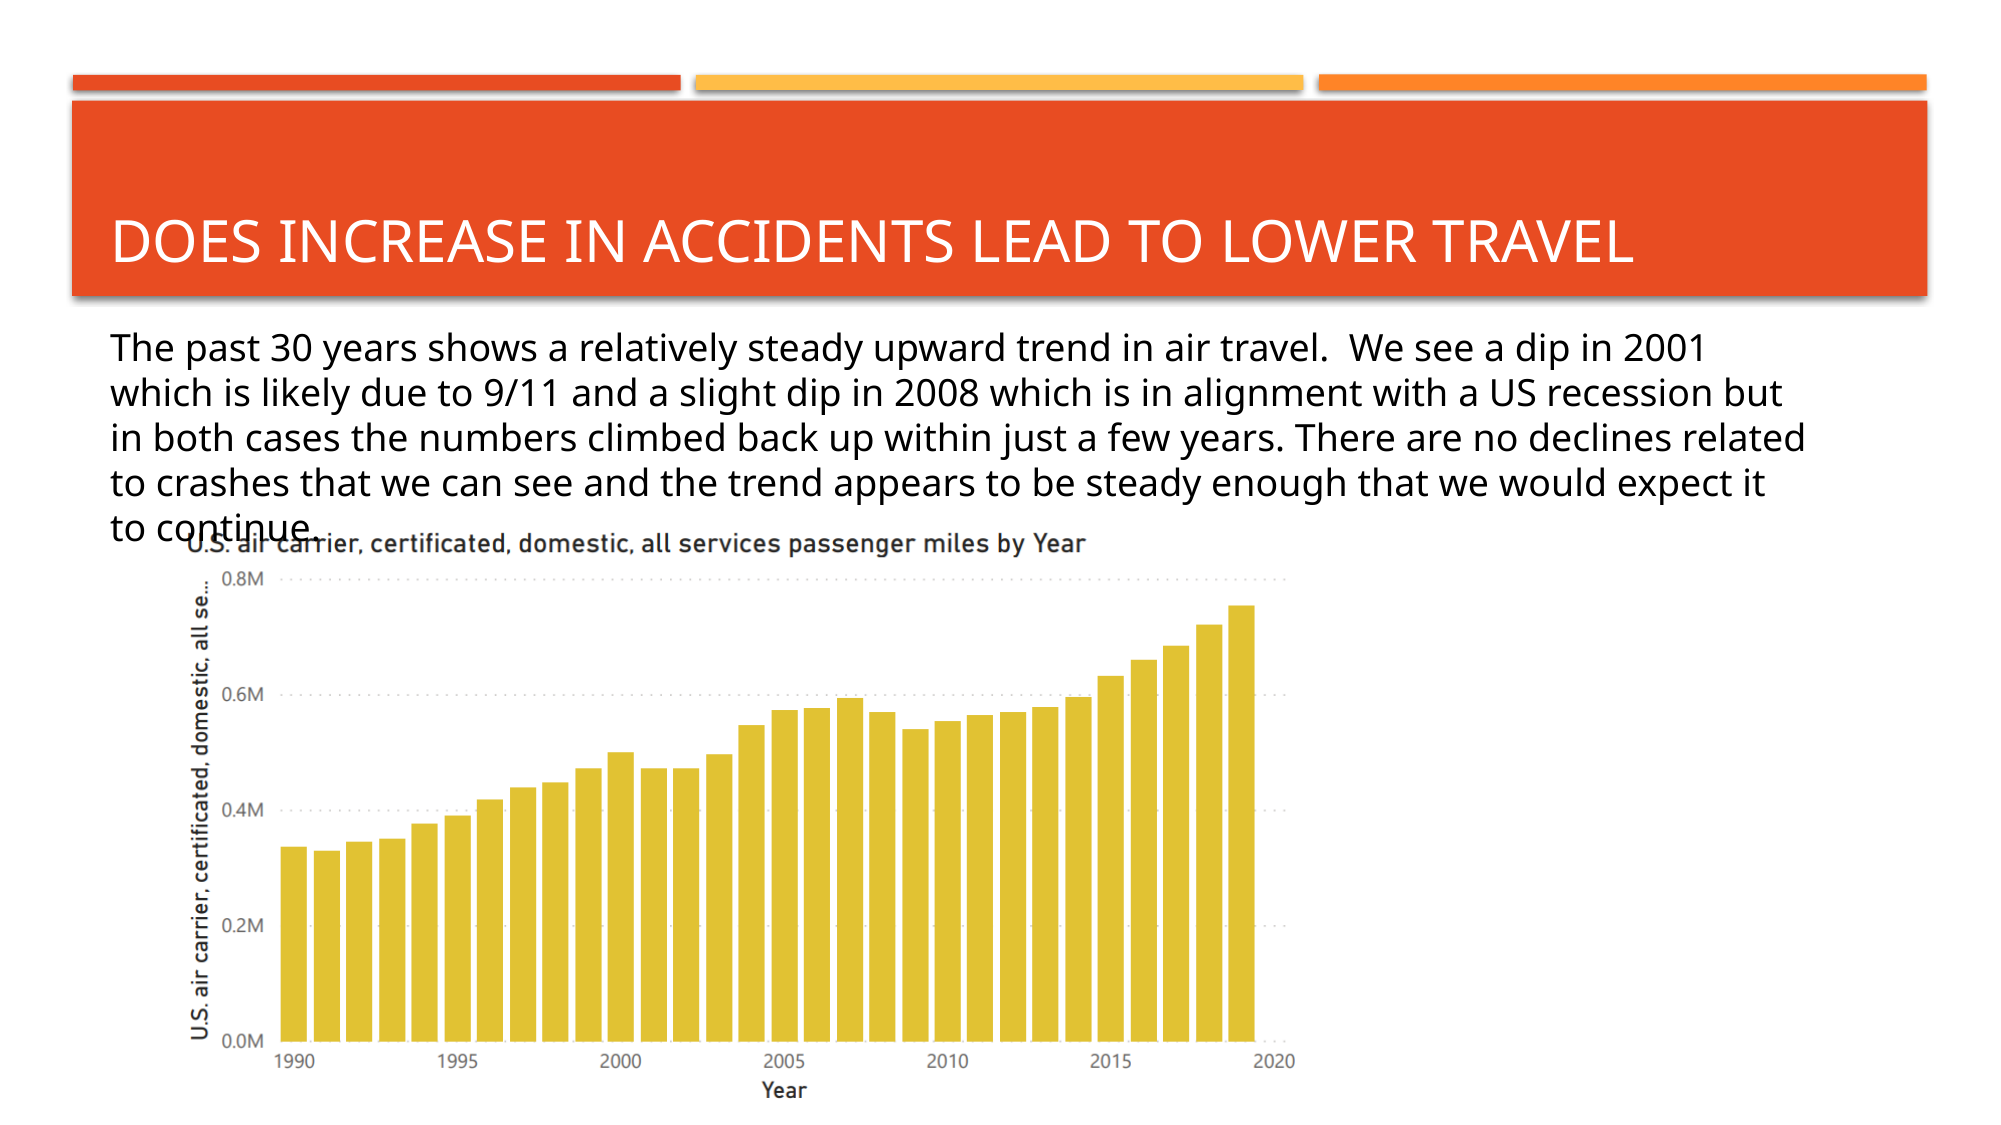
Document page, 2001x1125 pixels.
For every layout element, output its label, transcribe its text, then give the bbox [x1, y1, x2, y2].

title Does Increase in accidents lead to lower travel [95, 115, 1905, 282]
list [174, 504, 1328, 1109]
text_box The past 30 years shows a relatively steady upward trend in air travel. We see a dip in 2001 which is likely due to 9/11 and a slight dip in 2008 which is in alignment with a US recession but in both cases the numbers climbed back up within just a few years. There are no declines related to crashes that we can see and the trend appears to be steady enough that we would expect it to continue. [95, 316, 1826, 557]
